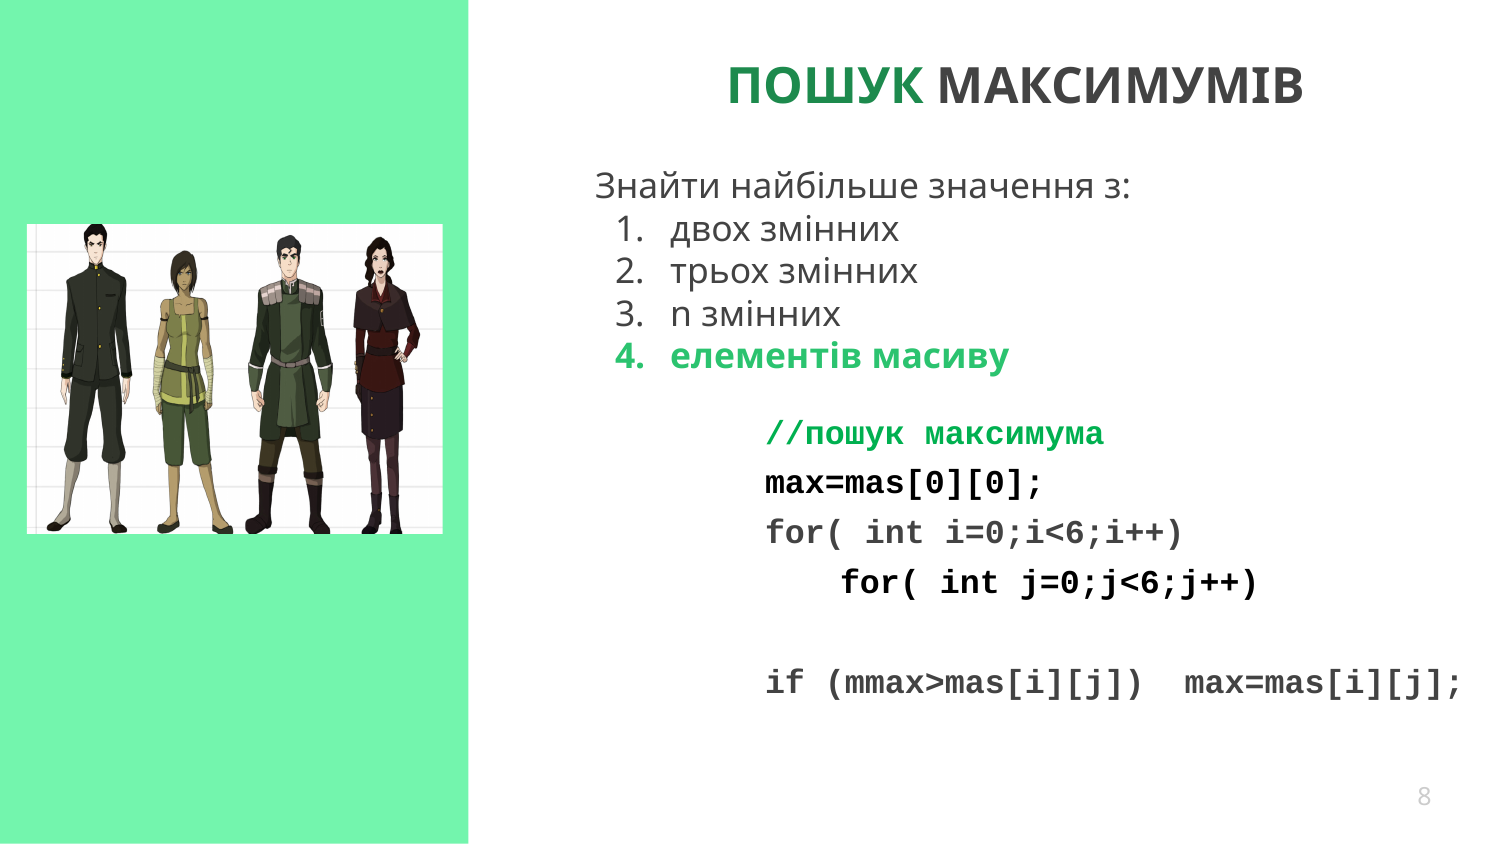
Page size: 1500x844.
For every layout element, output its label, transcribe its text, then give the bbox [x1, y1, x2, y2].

text_box Знайти найбільше значення з: двох змінних трьох змінних n змінних елементів масиву [580, 148, 1189, 469]
text_box //пошук максимума max=mas[0][0]; for( int i=0;i<6;i++) for( int j=0;j<6;j++) if (mmax>mas[i][j]) max=mas[i][j]; [749, 395, 1482, 780]
slide_number ‹#› [1402, 764, 1493, 830]
picture [26, 223, 443, 534]
text_box [473, 28, 1464, 816]
title ПОШУК МАКСИМУМІВ [701, 24, 1330, 129]
